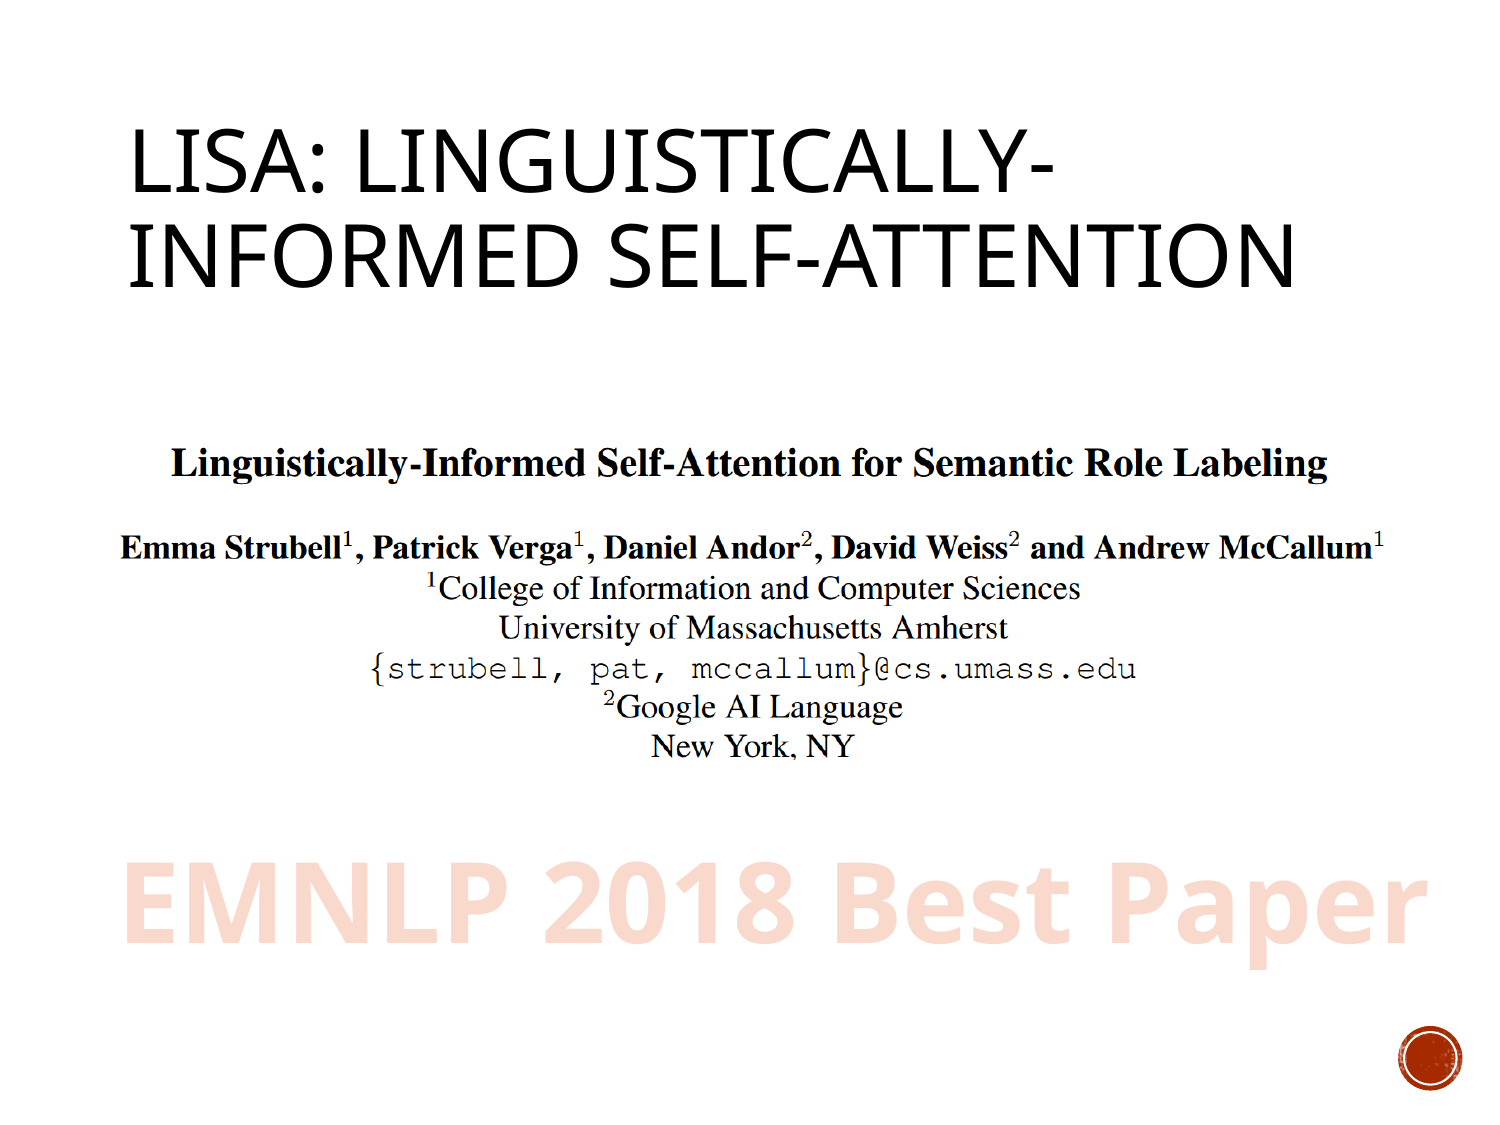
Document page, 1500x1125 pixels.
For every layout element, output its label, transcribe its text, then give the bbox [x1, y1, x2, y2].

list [115, 440, 1386, 760]
title LISA: Linguistically-Informed Self-Attention [112, 79, 1388, 344]
text_box EMNLP 2018 Best Paper [101, 823, 1446, 974]
